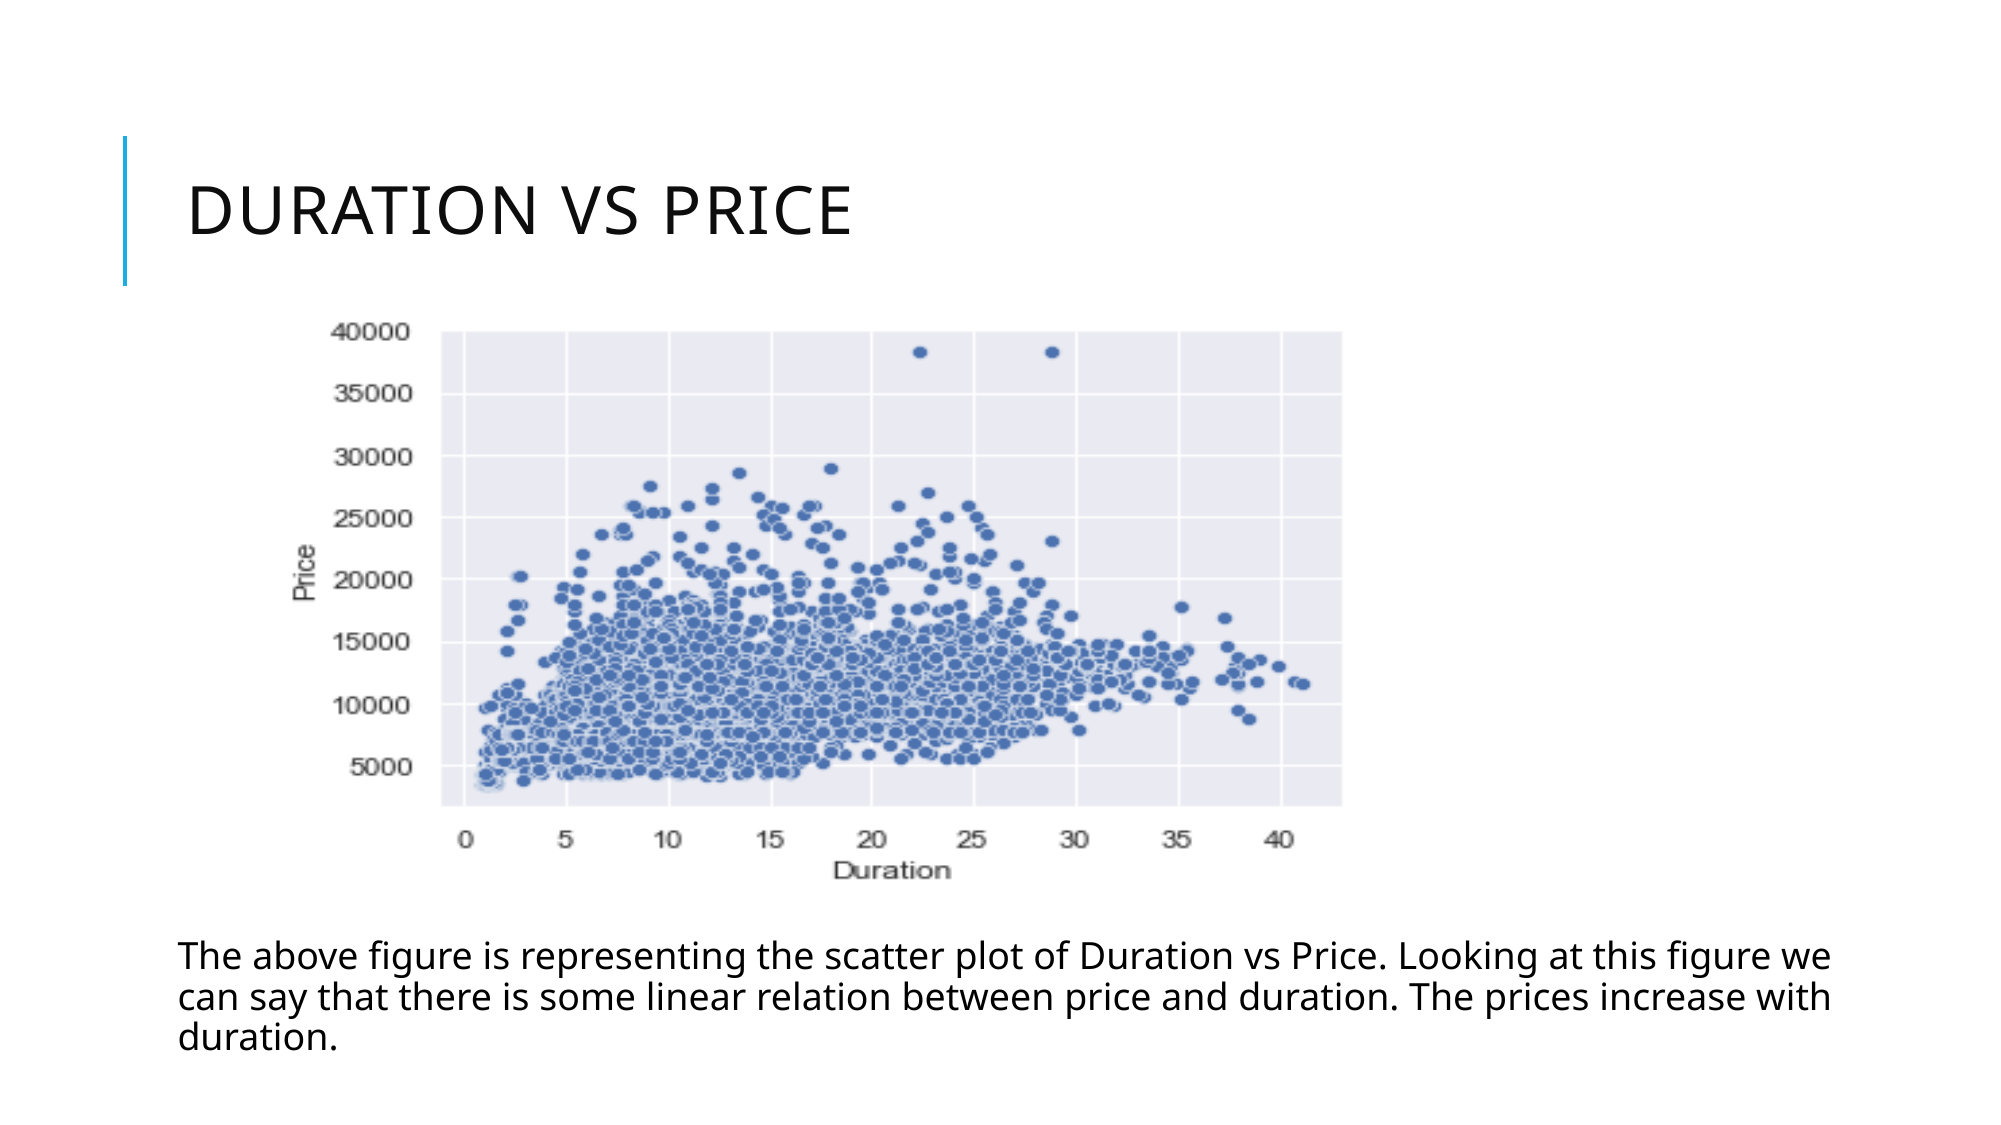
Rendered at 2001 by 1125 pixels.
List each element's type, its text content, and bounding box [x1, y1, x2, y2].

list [274, 308, 1362, 897]
title Duration vs Price [171, 121, 1927, 309]
list The above figure is representing the scatter plot of Duration vs Price. Looking at this figure we can say that there is some linear relation between price and duration. The prices increase with duration. [155, 930, 1910, 1093]
